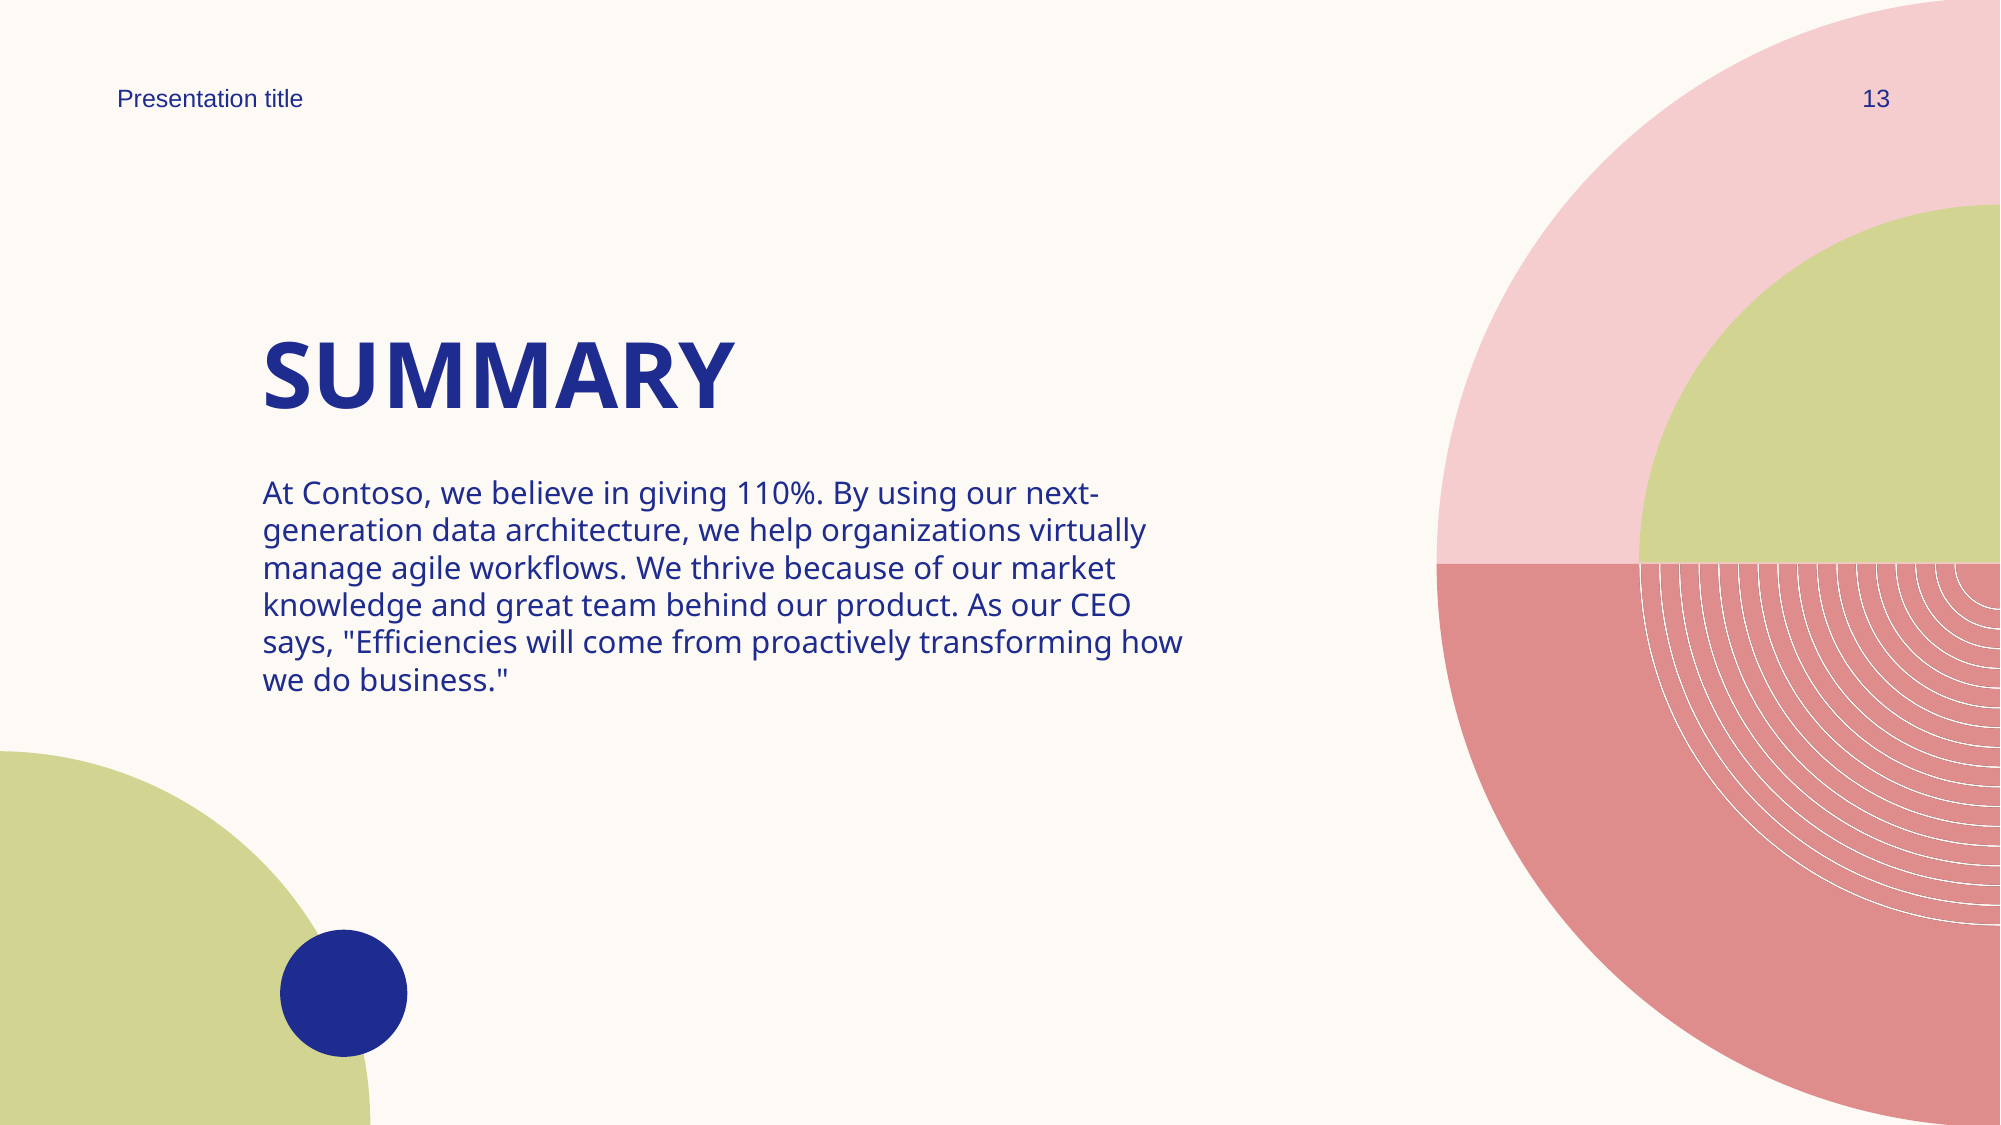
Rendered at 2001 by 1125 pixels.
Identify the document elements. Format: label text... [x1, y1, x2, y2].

title SUMMARY [247, 308, 1358, 435]
list At Contoso, we believe in giving 110%. By using our next-generation data architecture, we help organizations virtually manage agile workflows. We thrive because of our market knowledge and great team behind our product. As our CEO says, "Efficiencies will come from proactively transforming how we do business." [247, 465, 1212, 909]
picture [1639, 564, 2000, 926]
footer Presentation title [101, 75, 627, 120]
slide_number 13 [1795, 75, 1958, 120]
